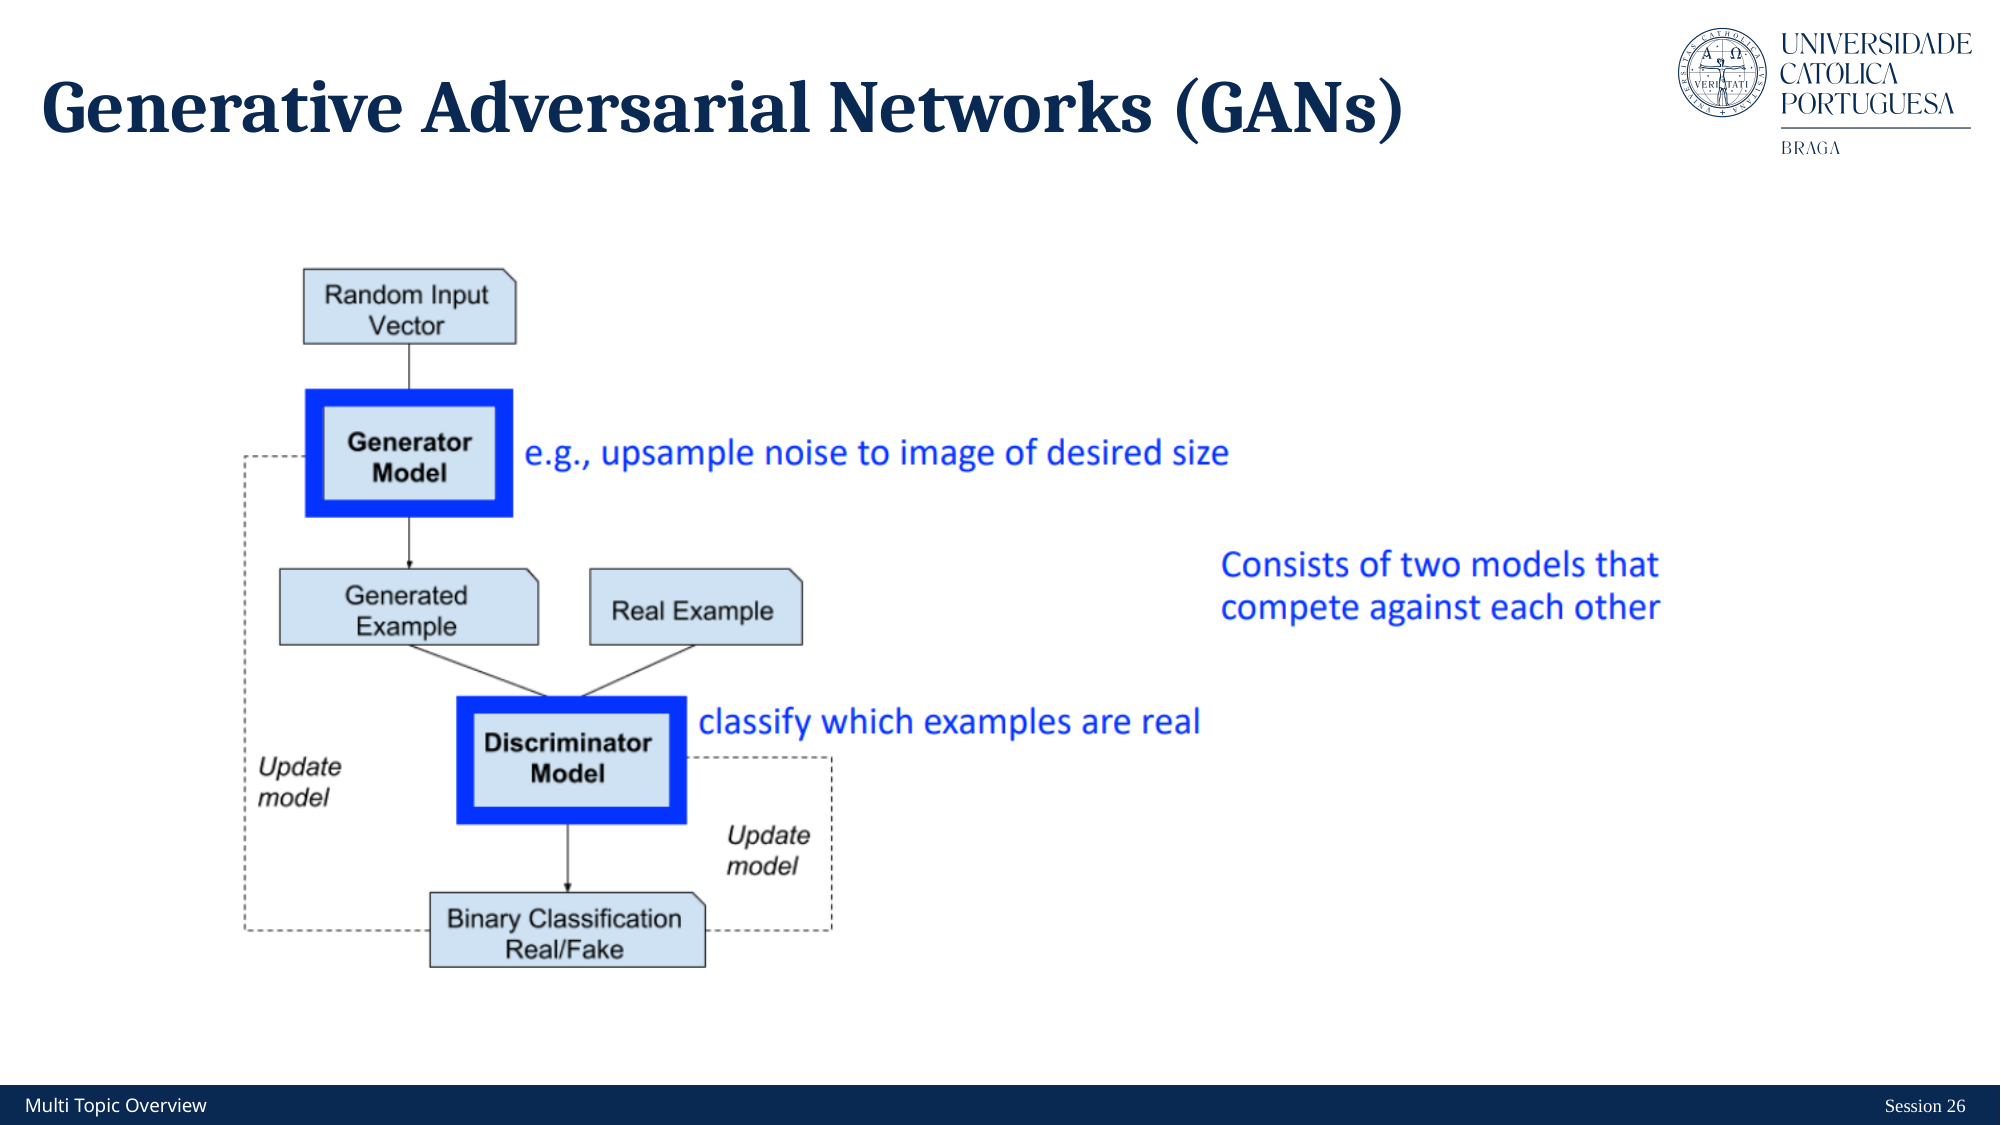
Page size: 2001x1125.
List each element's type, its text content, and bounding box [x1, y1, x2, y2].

text_box Session 26 [1126, 1086, 1981, 1125]
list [228, 261, 1675, 977]
title Generative Adversarial Networks (GANs) [27, 0, 1753, 218]
text_box [0, 1085, 2000, 1125]
picture [1672, 18, 1982, 163]
text_box Multi Topic Overview [9, 1086, 1126, 1125]
